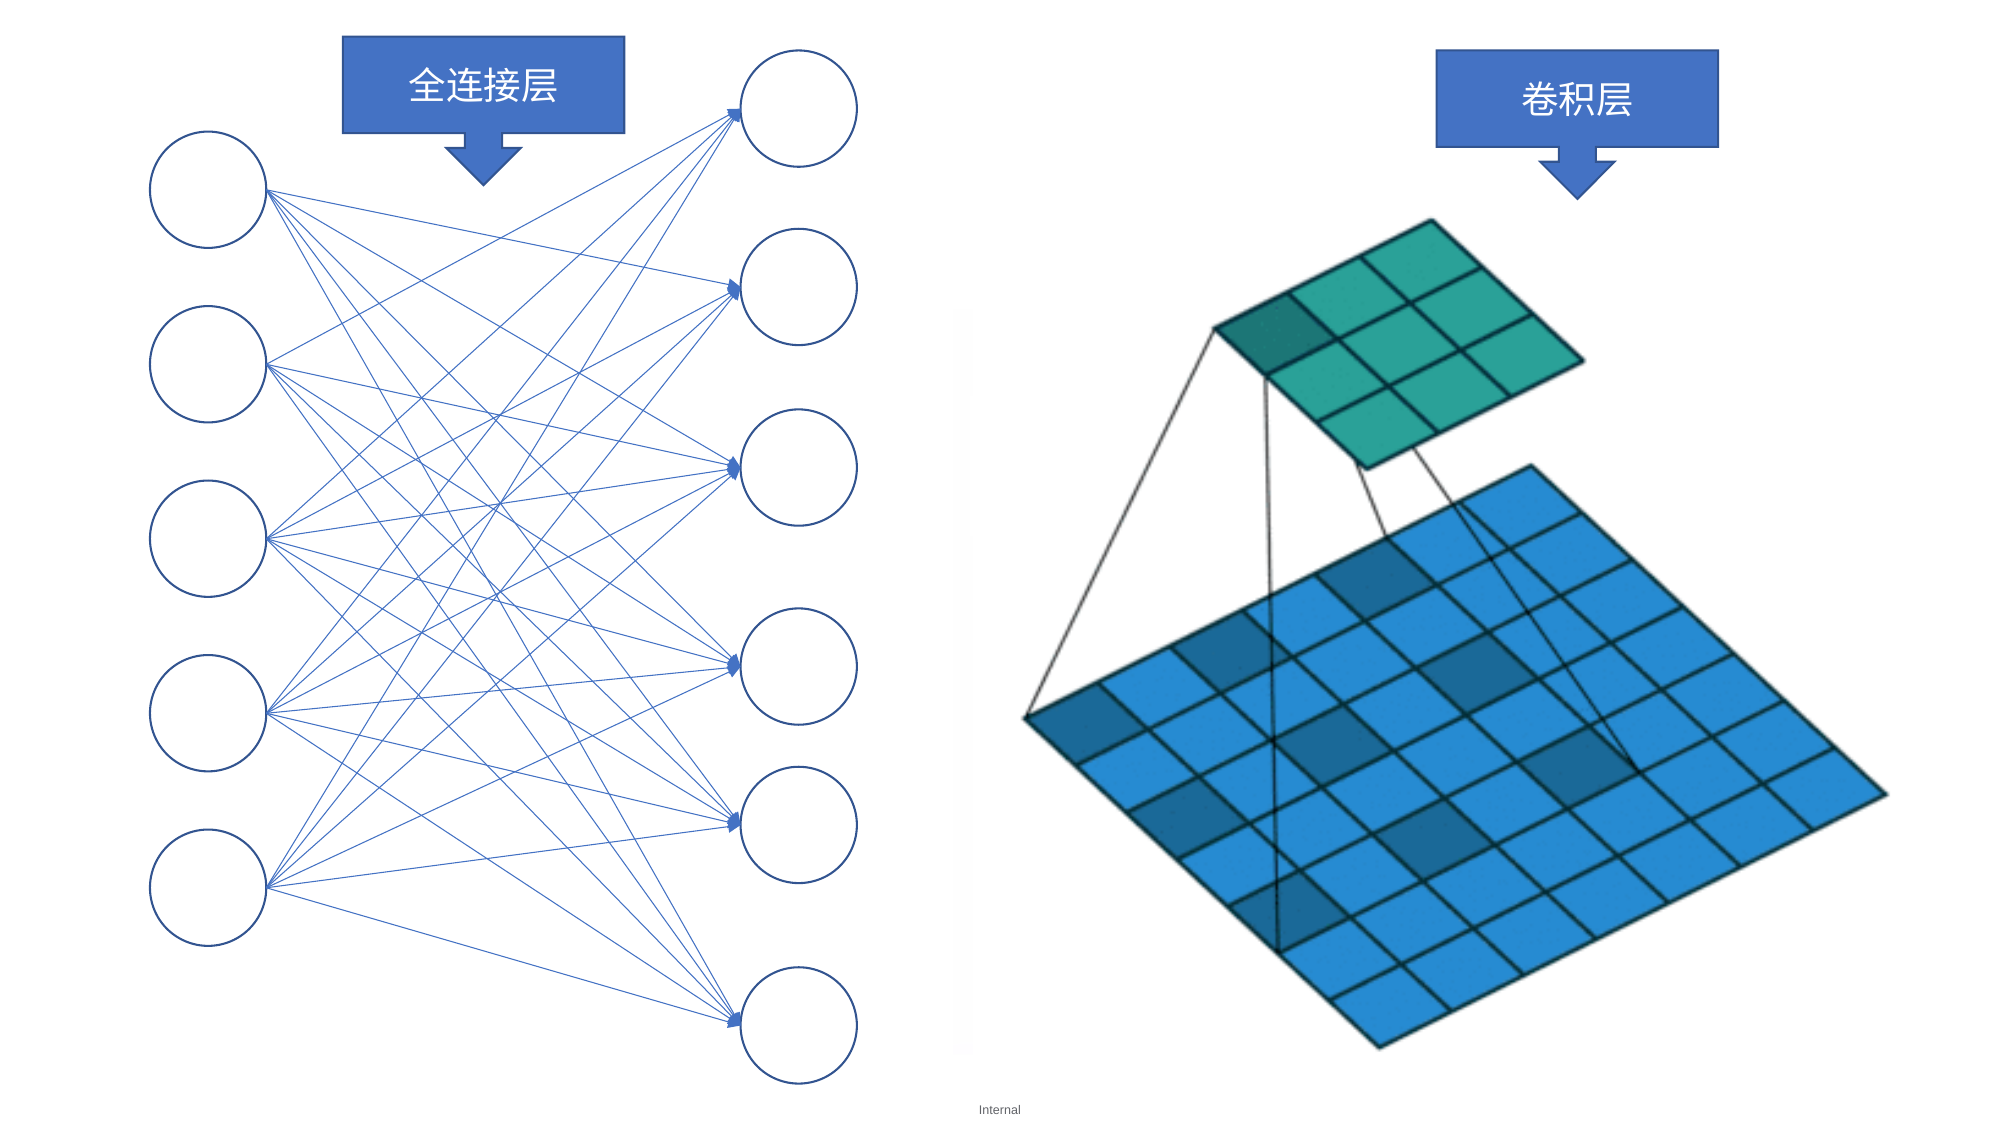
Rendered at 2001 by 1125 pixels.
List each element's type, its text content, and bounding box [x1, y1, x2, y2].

text_box 卷积层 [1435, 49, 1720, 168]
text_box [739, 966, 858, 1085]
text_box [741, 408, 858, 527]
text_box [148, 305, 266, 424]
text_box [148, 130, 266, 249]
text_box [741, 227, 858, 347]
text_box 全连接层 [341, 35, 626, 108]
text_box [266, 108, 741, 887]
text_box [148, 828, 266, 947]
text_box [266, 887, 741, 1026]
text_box [148, 479, 266, 598]
text_box [739, 49, 858, 168]
text_box [741, 765, 858, 885]
picture [953, 168, 1939, 1101]
text_box [741, 607, 858, 726]
text_box [148, 654, 266, 773]
